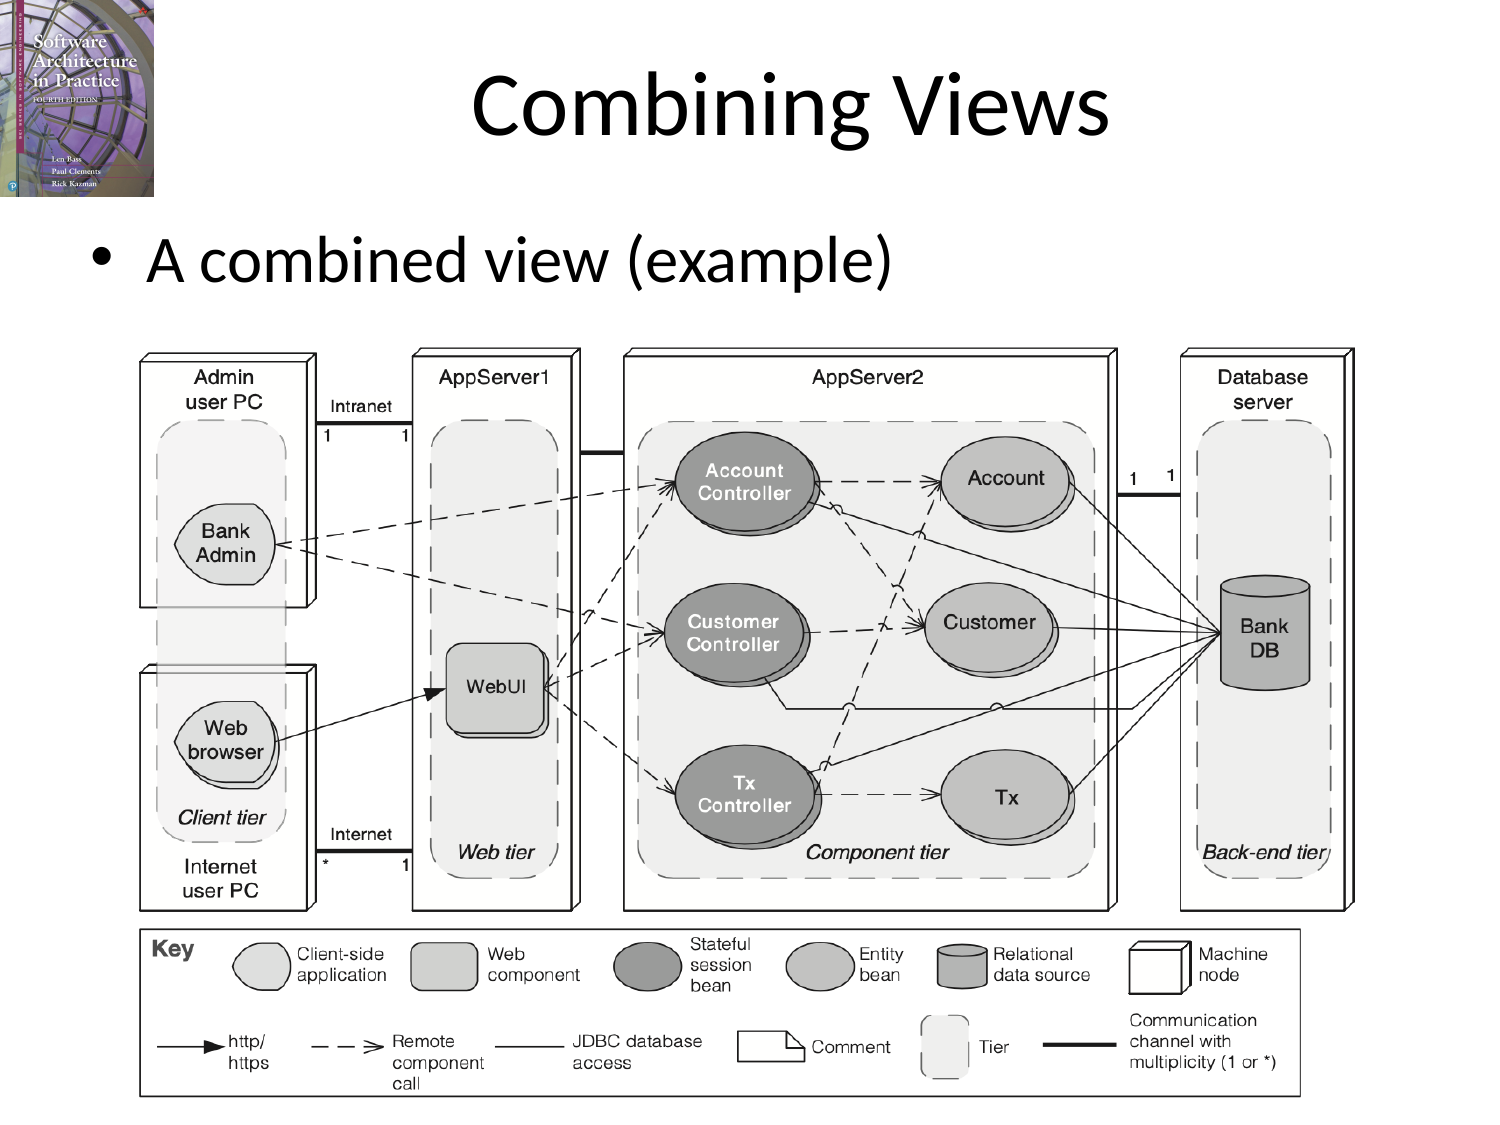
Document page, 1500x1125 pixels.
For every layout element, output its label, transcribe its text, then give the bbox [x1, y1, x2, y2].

picture [129, 337, 1371, 1114]
picture [0, 0, 154, 197]
title Combining Views [159, 45, 1425, 173]
list A combined view (example) [75, 208, 1425, 362]
